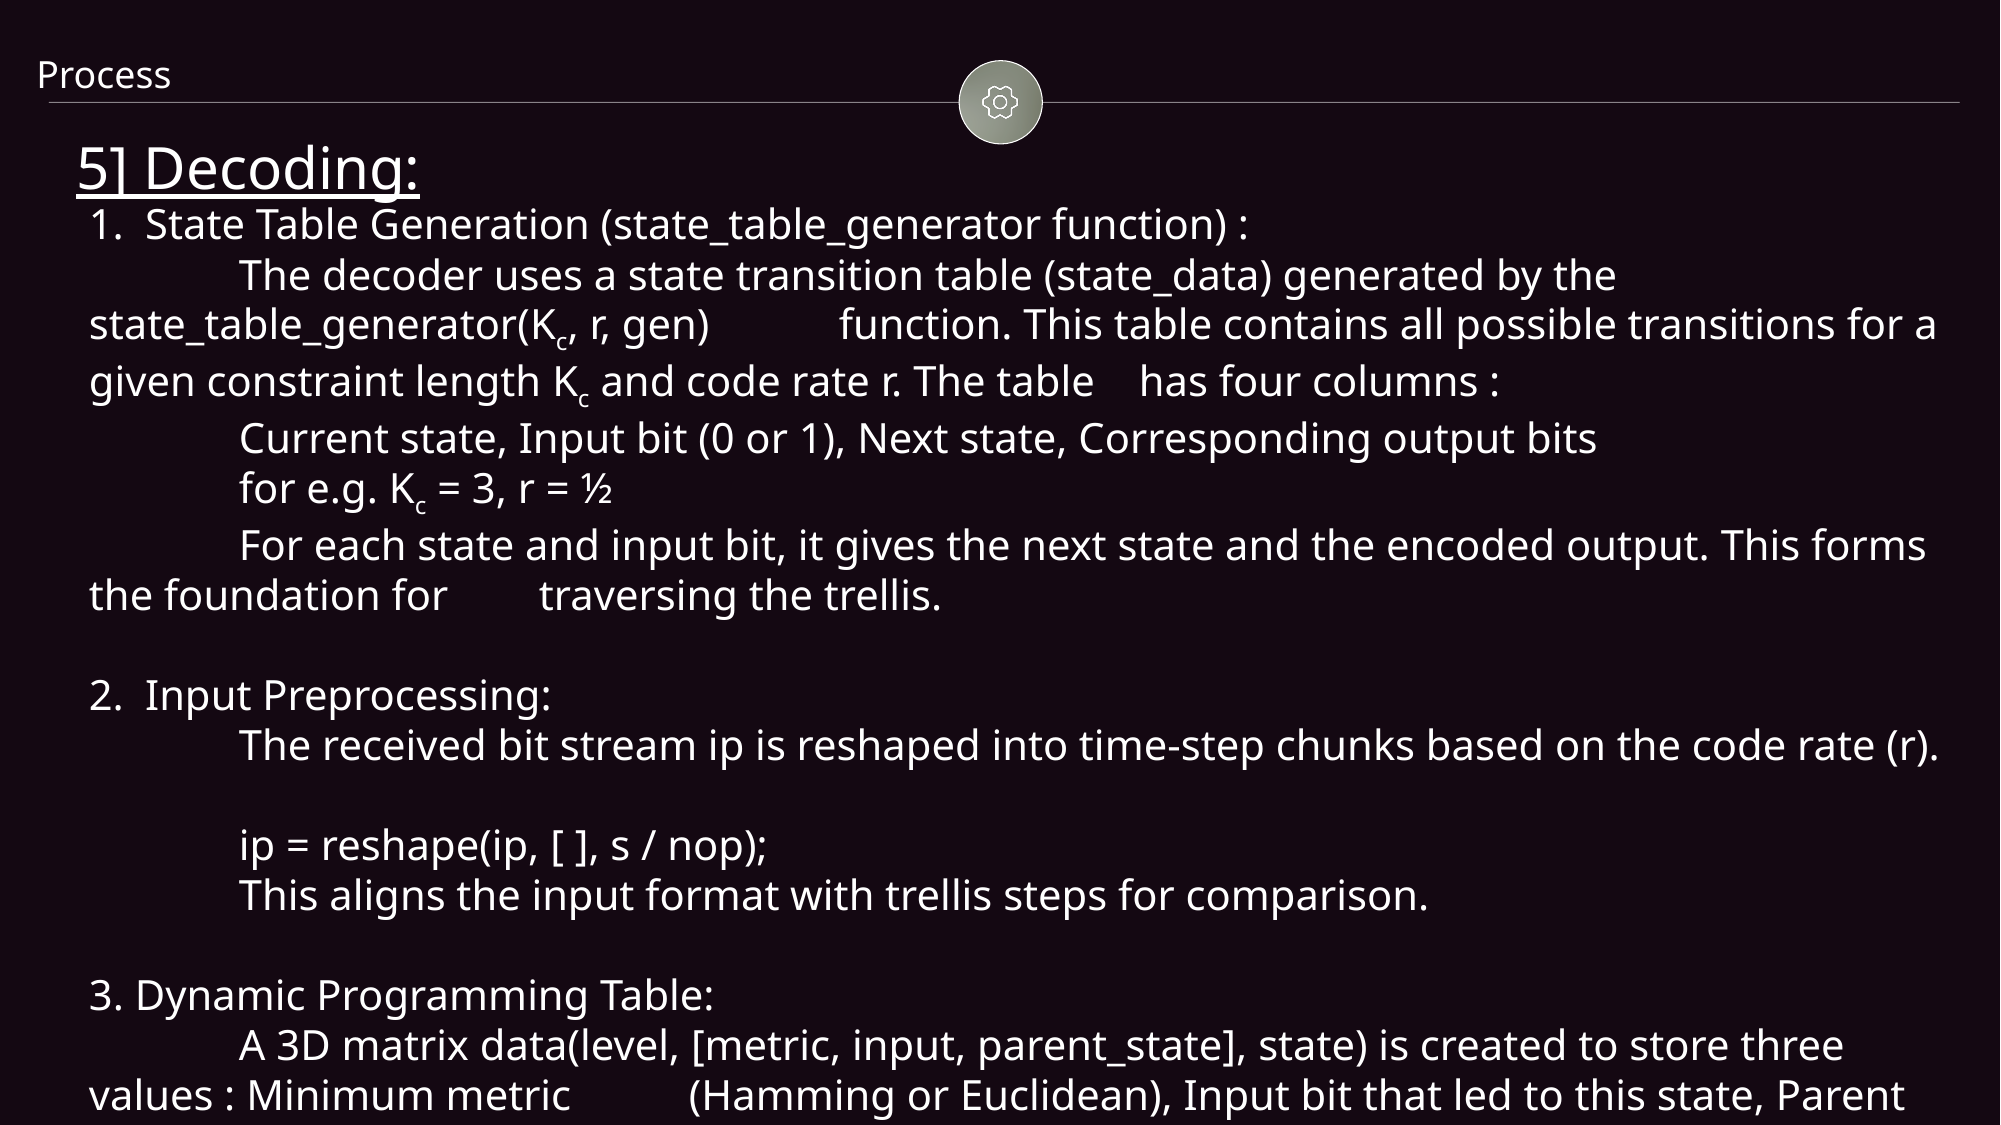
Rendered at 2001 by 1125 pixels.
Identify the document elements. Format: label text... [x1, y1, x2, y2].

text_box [958, 60, 1043, 145]
text_box Process [36, 66, 172, 94]
text_box State Table Generation (state_table_generator function) : The decoder uses a state transition table (state_data) generated by the state_table_generator(Kc, r, gen) function. This table contains all possible transitions for a given constraint length Kc and code rate r. The table has four columns : Current state, Input bit (0 or 1), Next state, Corresponding output bits for e.g. Kc = 3, r = ½ For each state and input bit, it gives the next state and the encoded output. This forms the foundation for traversing the trellis. Input Preprocessing: The received bit stream ip is reshaped into time-step chunks based on the code rate (r). ip = reshape(ip, [ ], s / nop); This aligns the input format with trellis steps for comparison. 3. Dynamic Programming Table: A 3D matrix data(level, [metric, input, parent_state], state) is created to store three values : Minimum metric (Hamming or Euclidean), Input bit that led to this state, Parent state. [74, 190, 1960, 1125]
text_box 5] Decoding: [61, 149, 2000, 206]
